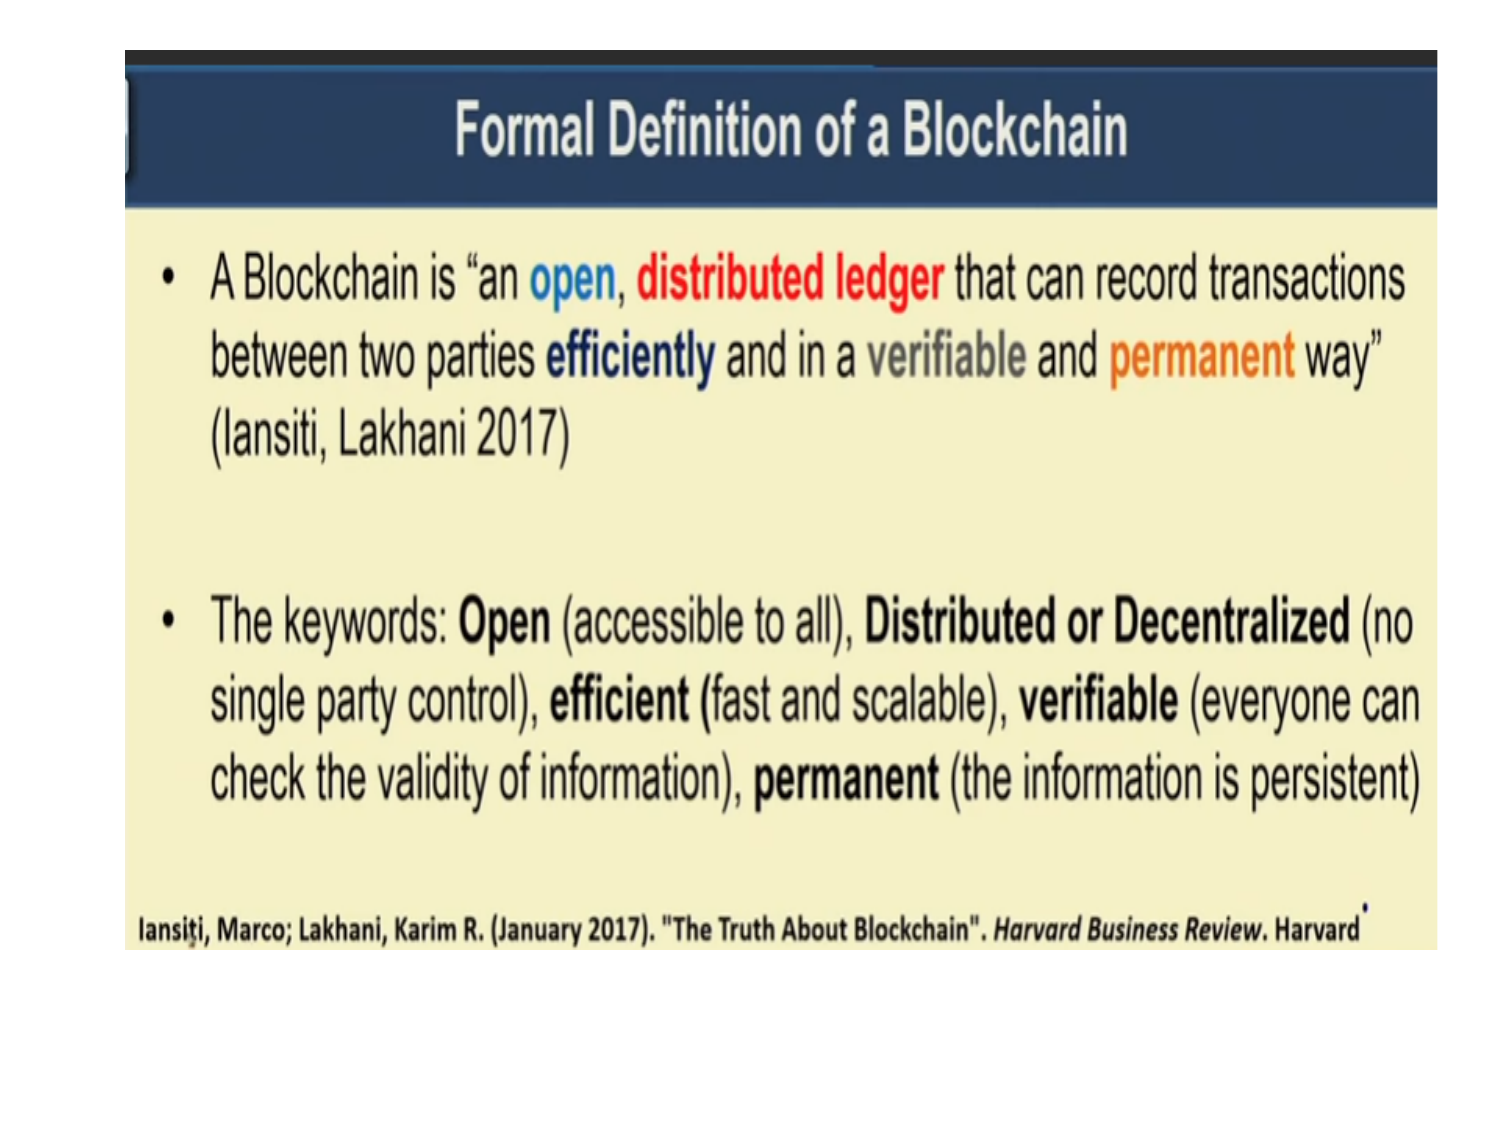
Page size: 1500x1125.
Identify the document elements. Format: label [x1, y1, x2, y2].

picture [124, 49, 1438, 951]
